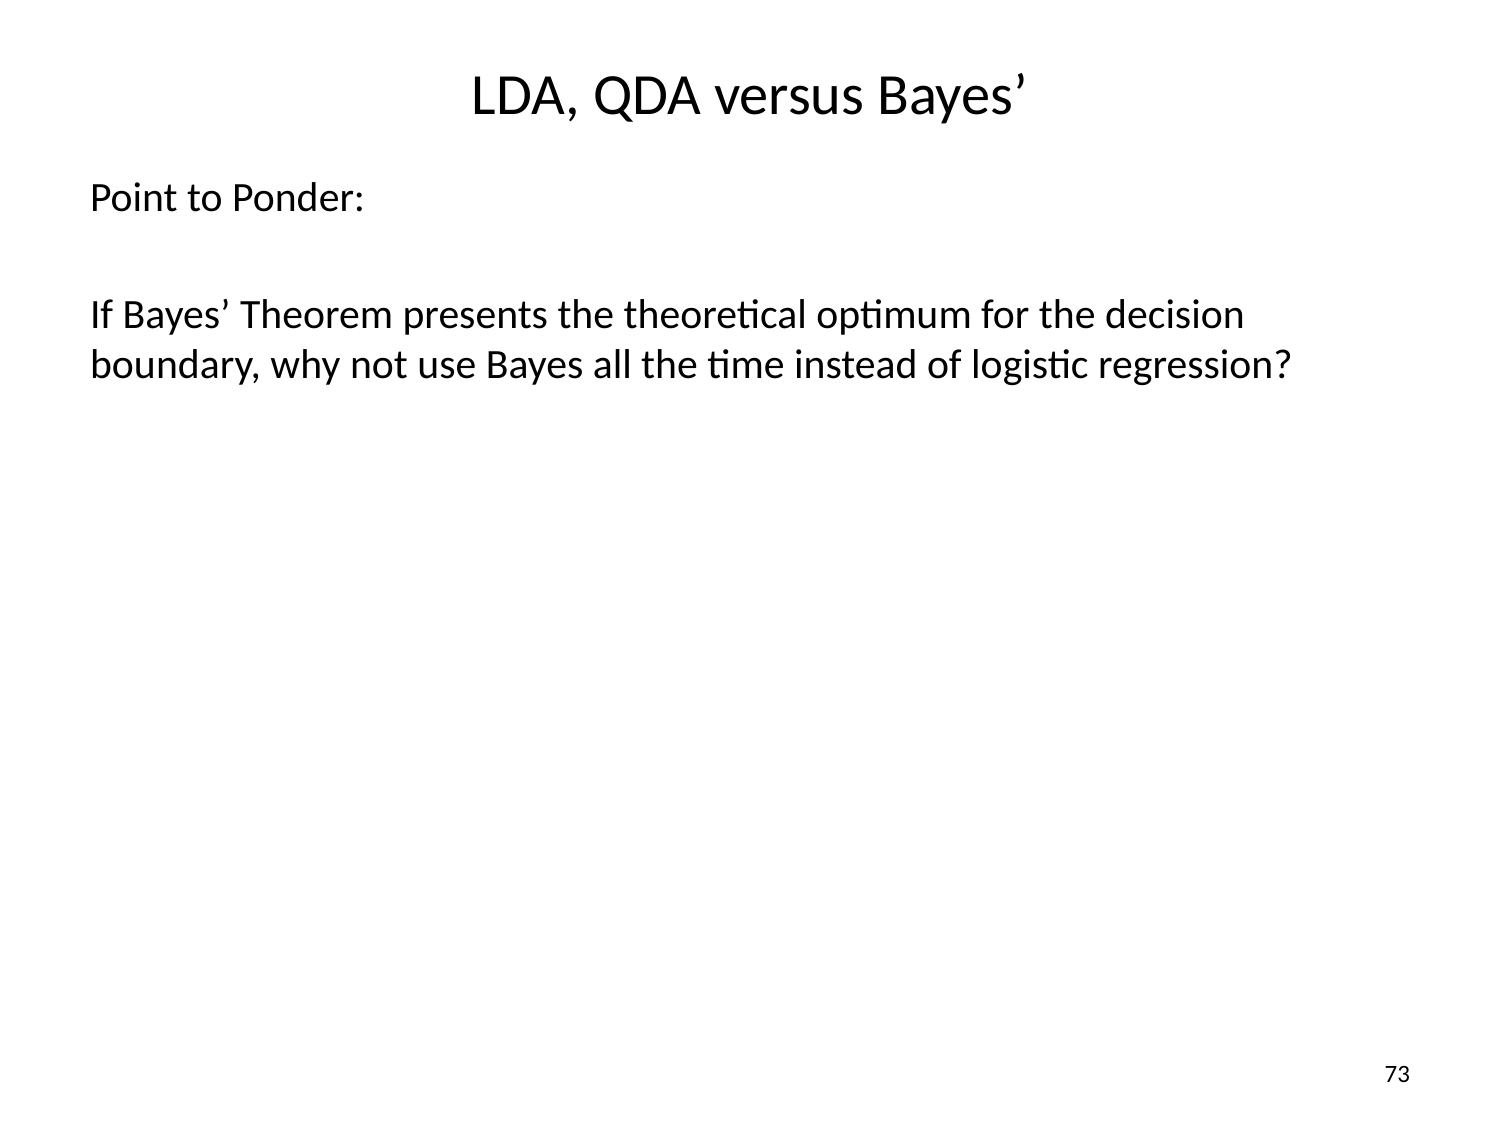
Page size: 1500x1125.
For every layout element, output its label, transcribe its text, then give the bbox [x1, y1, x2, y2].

slide_number 73 [1074, 1042, 1425, 1103]
list Point to Ponder: If Bayes’ Theorem presents the theoretical optimum for the decision boundary, why not use Bayes all the time instead of logistic regression? [75, 162, 1425, 1005]
title LDA, QDA versus Bayes’ [75, 45, 1425, 138]
